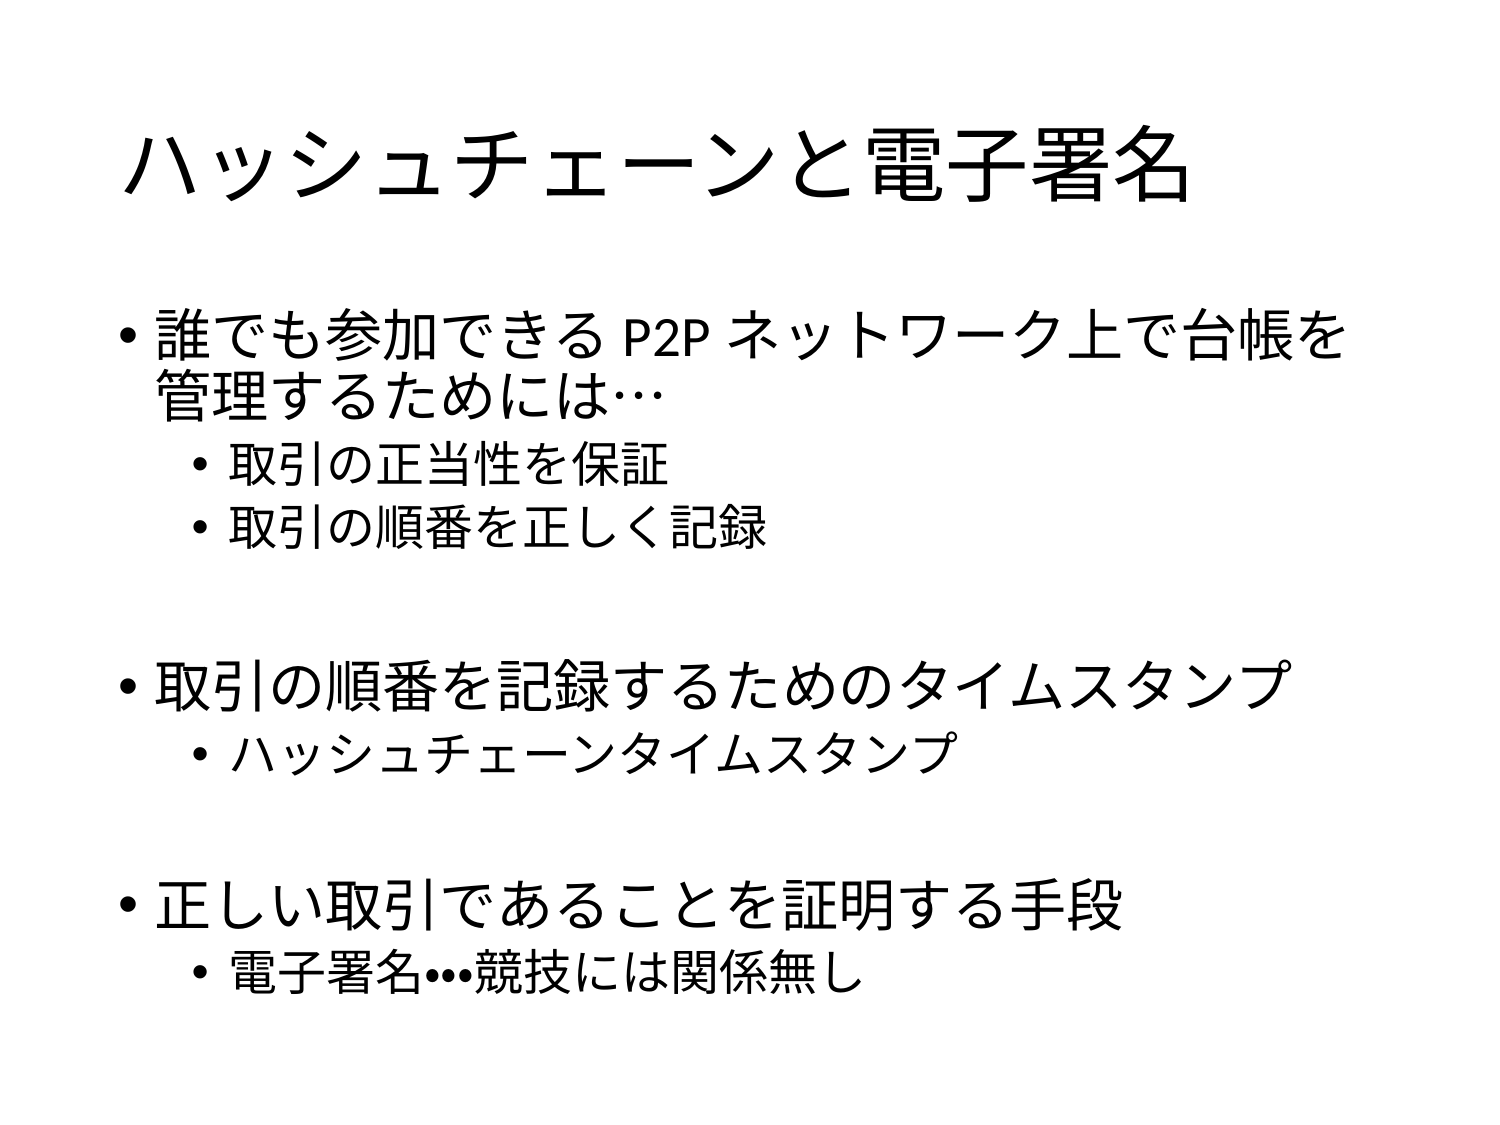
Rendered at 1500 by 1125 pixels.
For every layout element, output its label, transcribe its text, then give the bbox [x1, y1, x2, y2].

list 誰でも参加できるP2Pネットワーク上で台帳を管理するためには… 取引の正当性を保証 取引の順番を正しく記録 取引の順番を記録するためのタイムスタンプ ハッシュチェーンタイムスタンプ 正しい取引であることを証明する手段 電子署名・・・競技には関係無し [103, 299, 1397, 1014]
title ハッシュチェーンと電子署名 [103, 59, 1397, 278]
